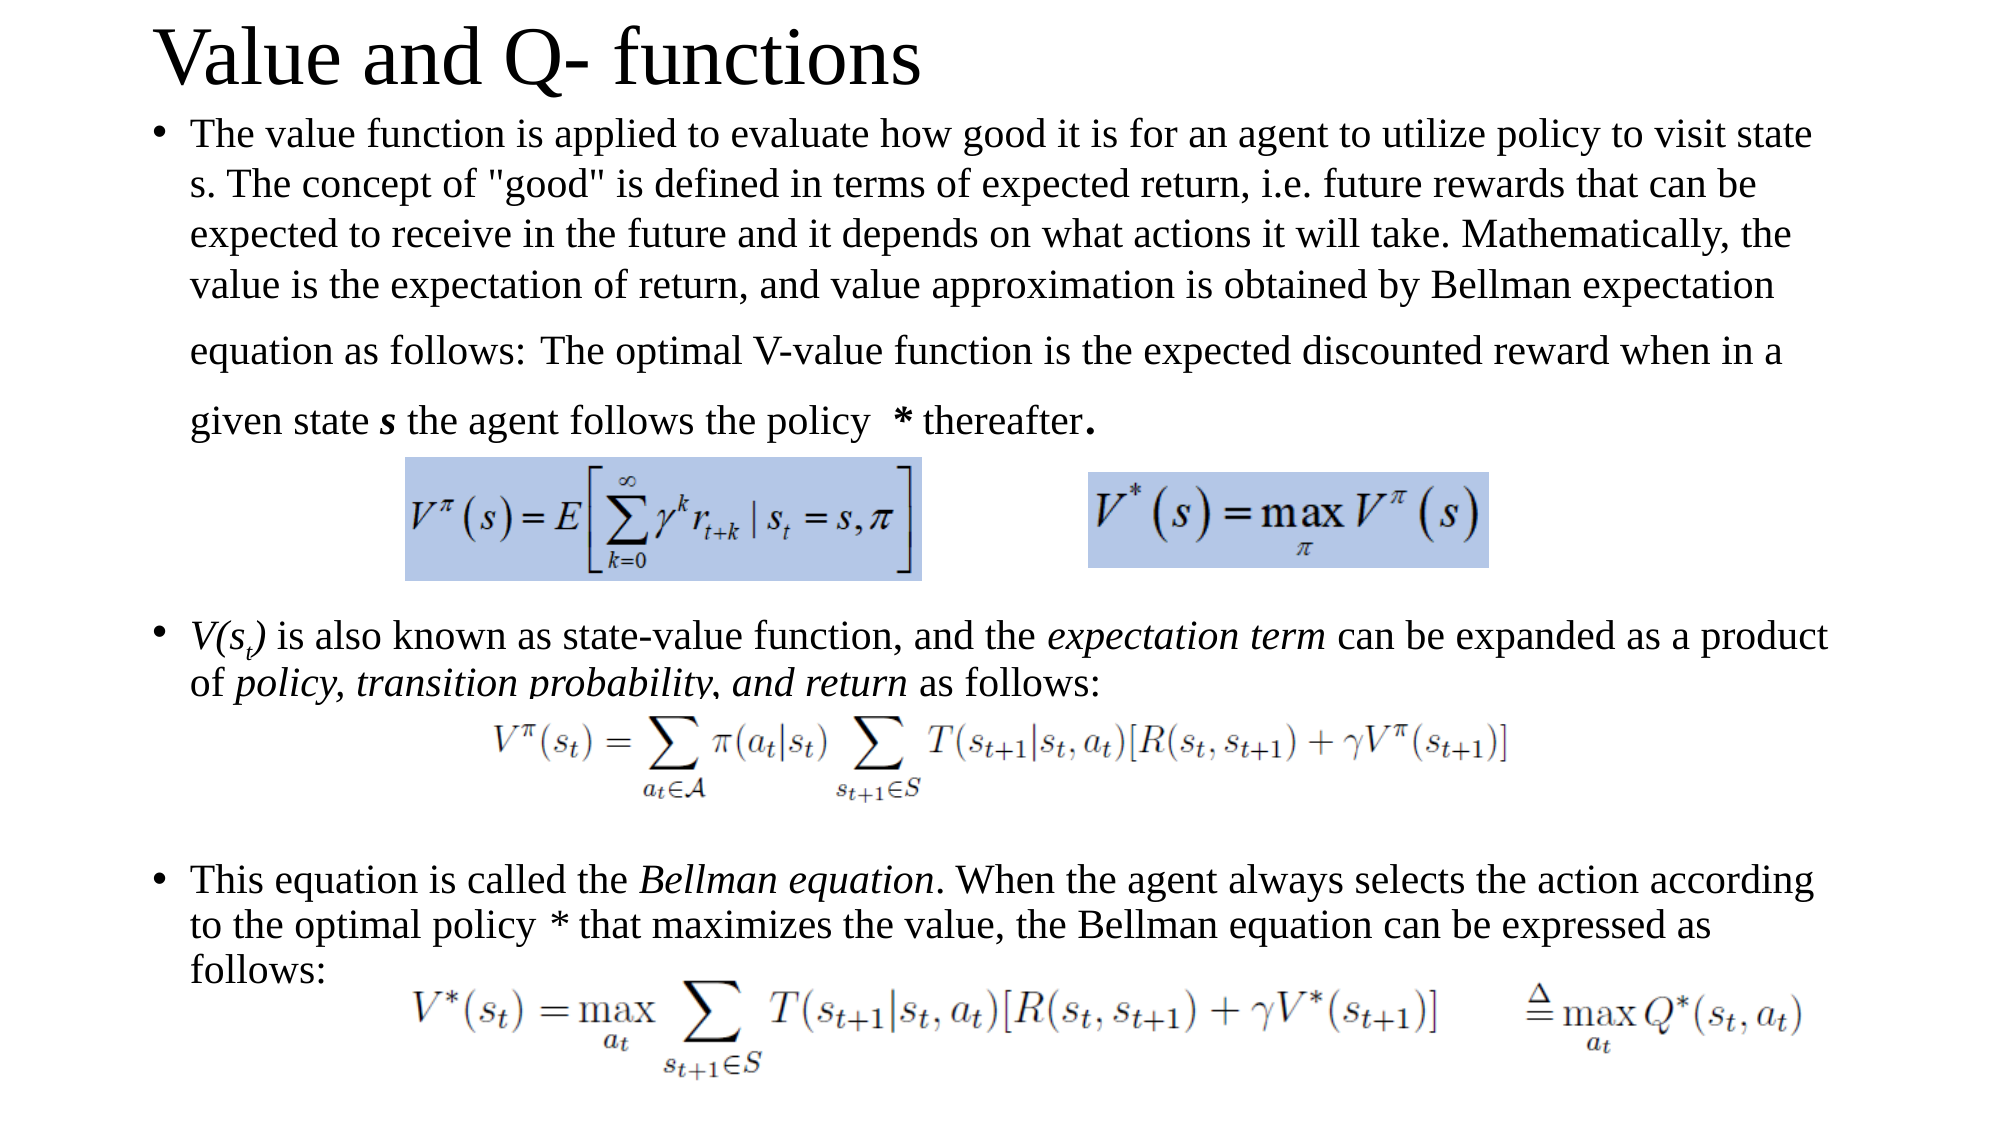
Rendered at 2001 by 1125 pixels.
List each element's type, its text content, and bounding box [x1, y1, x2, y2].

picture [480, 699, 1520, 810]
title Value and Q- functions [137, 0, 1712, 115]
picture [404, 457, 922, 581]
picture [404, 975, 1444, 1084]
picture [1503, 975, 1803, 1067]
picture [1088, 472, 1489, 568]
